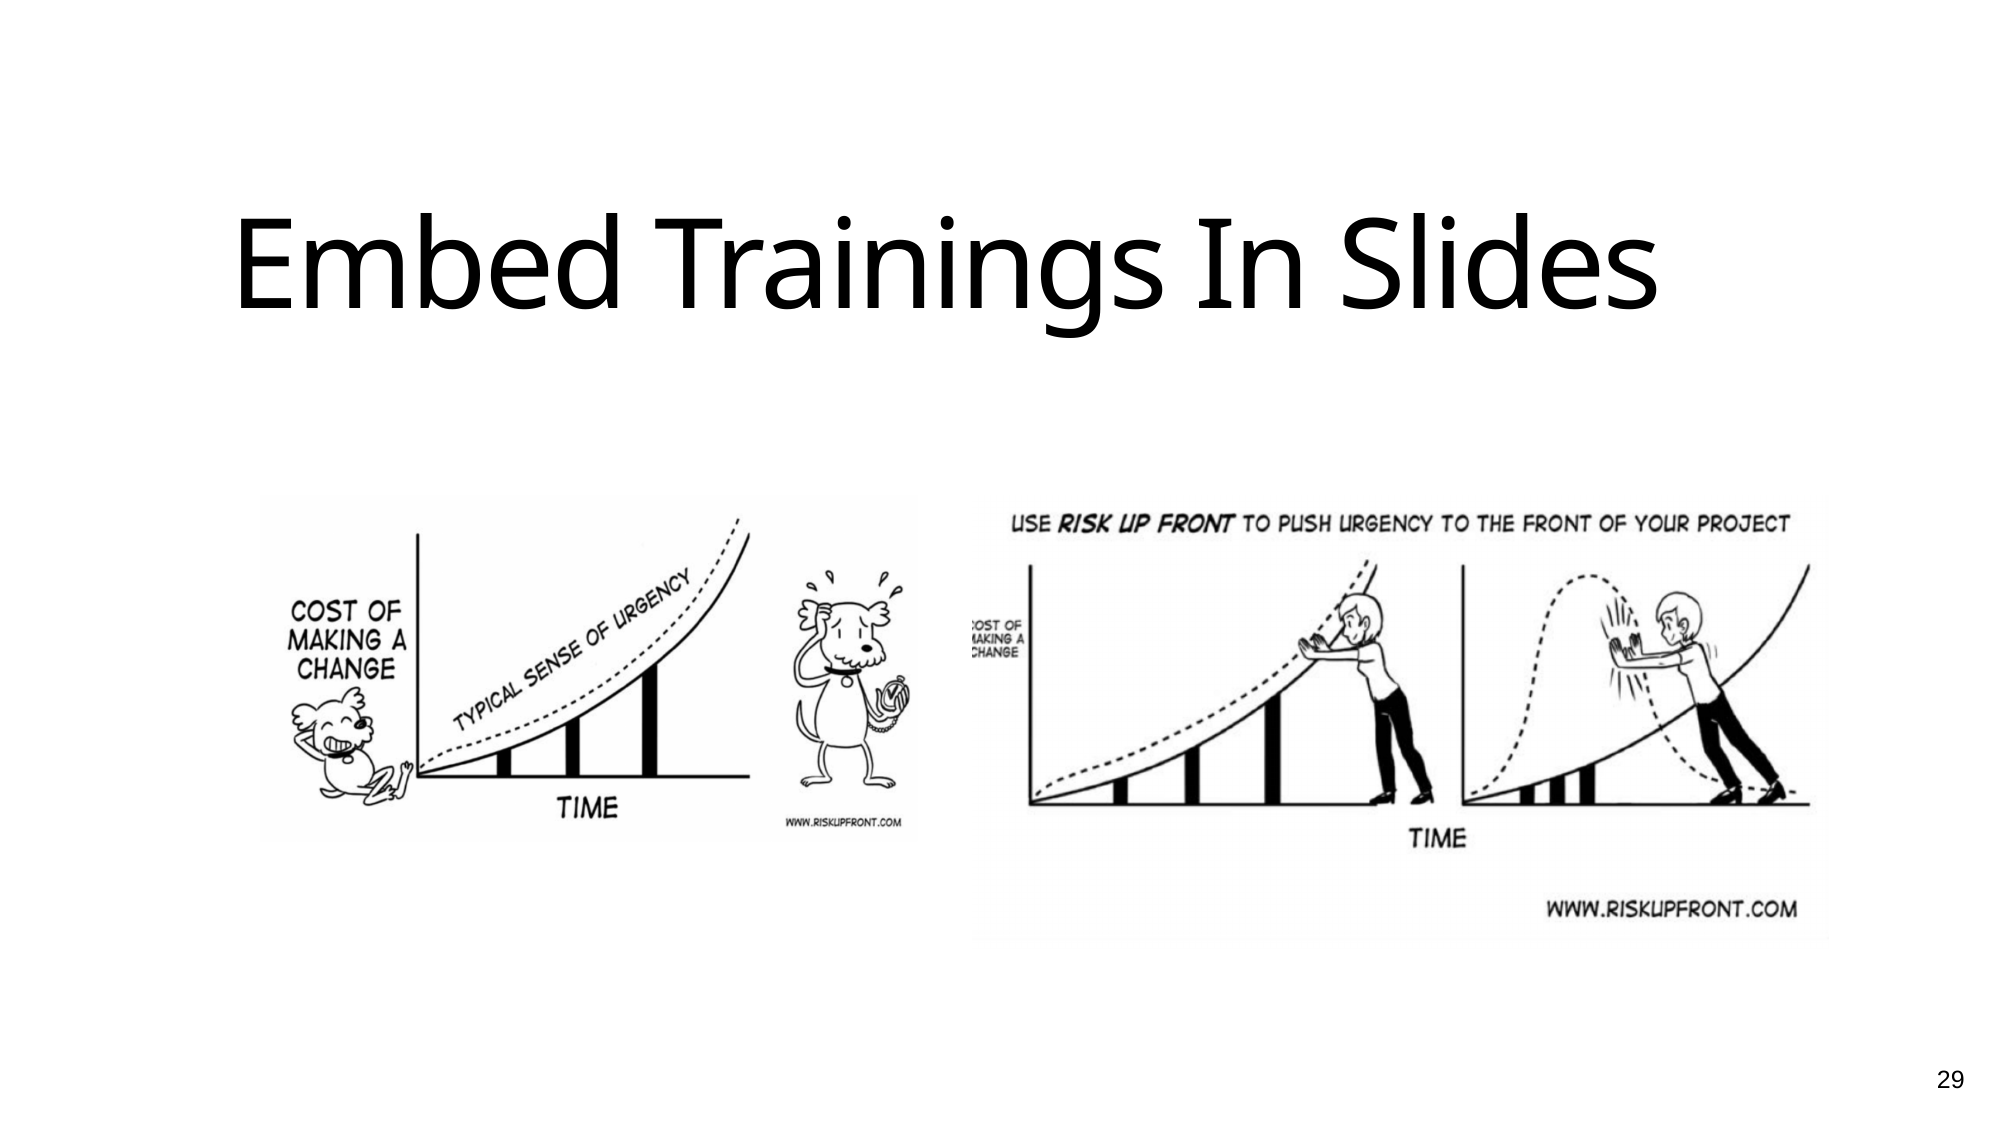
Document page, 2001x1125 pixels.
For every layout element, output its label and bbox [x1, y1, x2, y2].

picture [972, 495, 1829, 949]
picture [260, 495, 918, 842]
